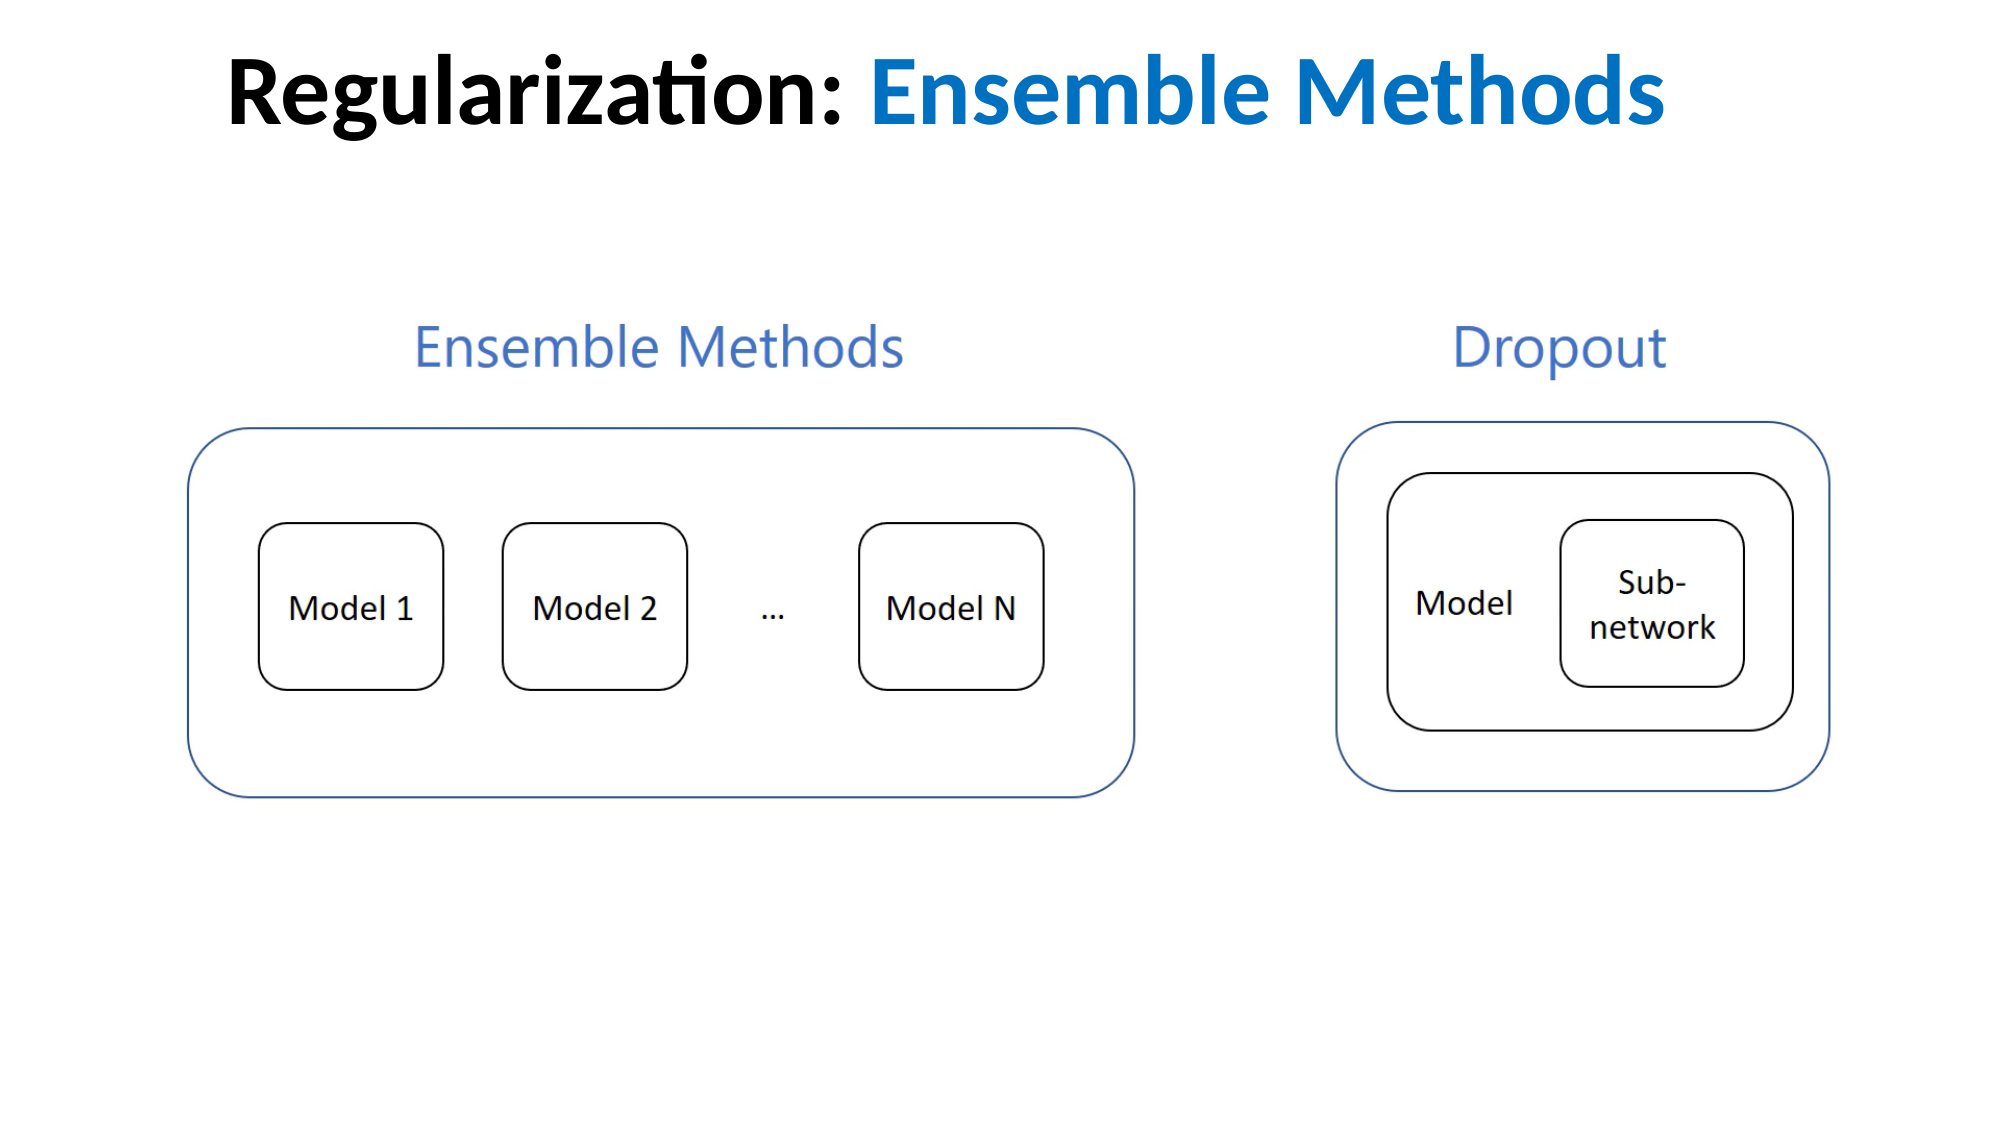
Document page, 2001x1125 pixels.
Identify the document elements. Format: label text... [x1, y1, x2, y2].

title Regularization: Ensemble Methods [15, 0, 1879, 185]
picture [121, 301, 1879, 824]
